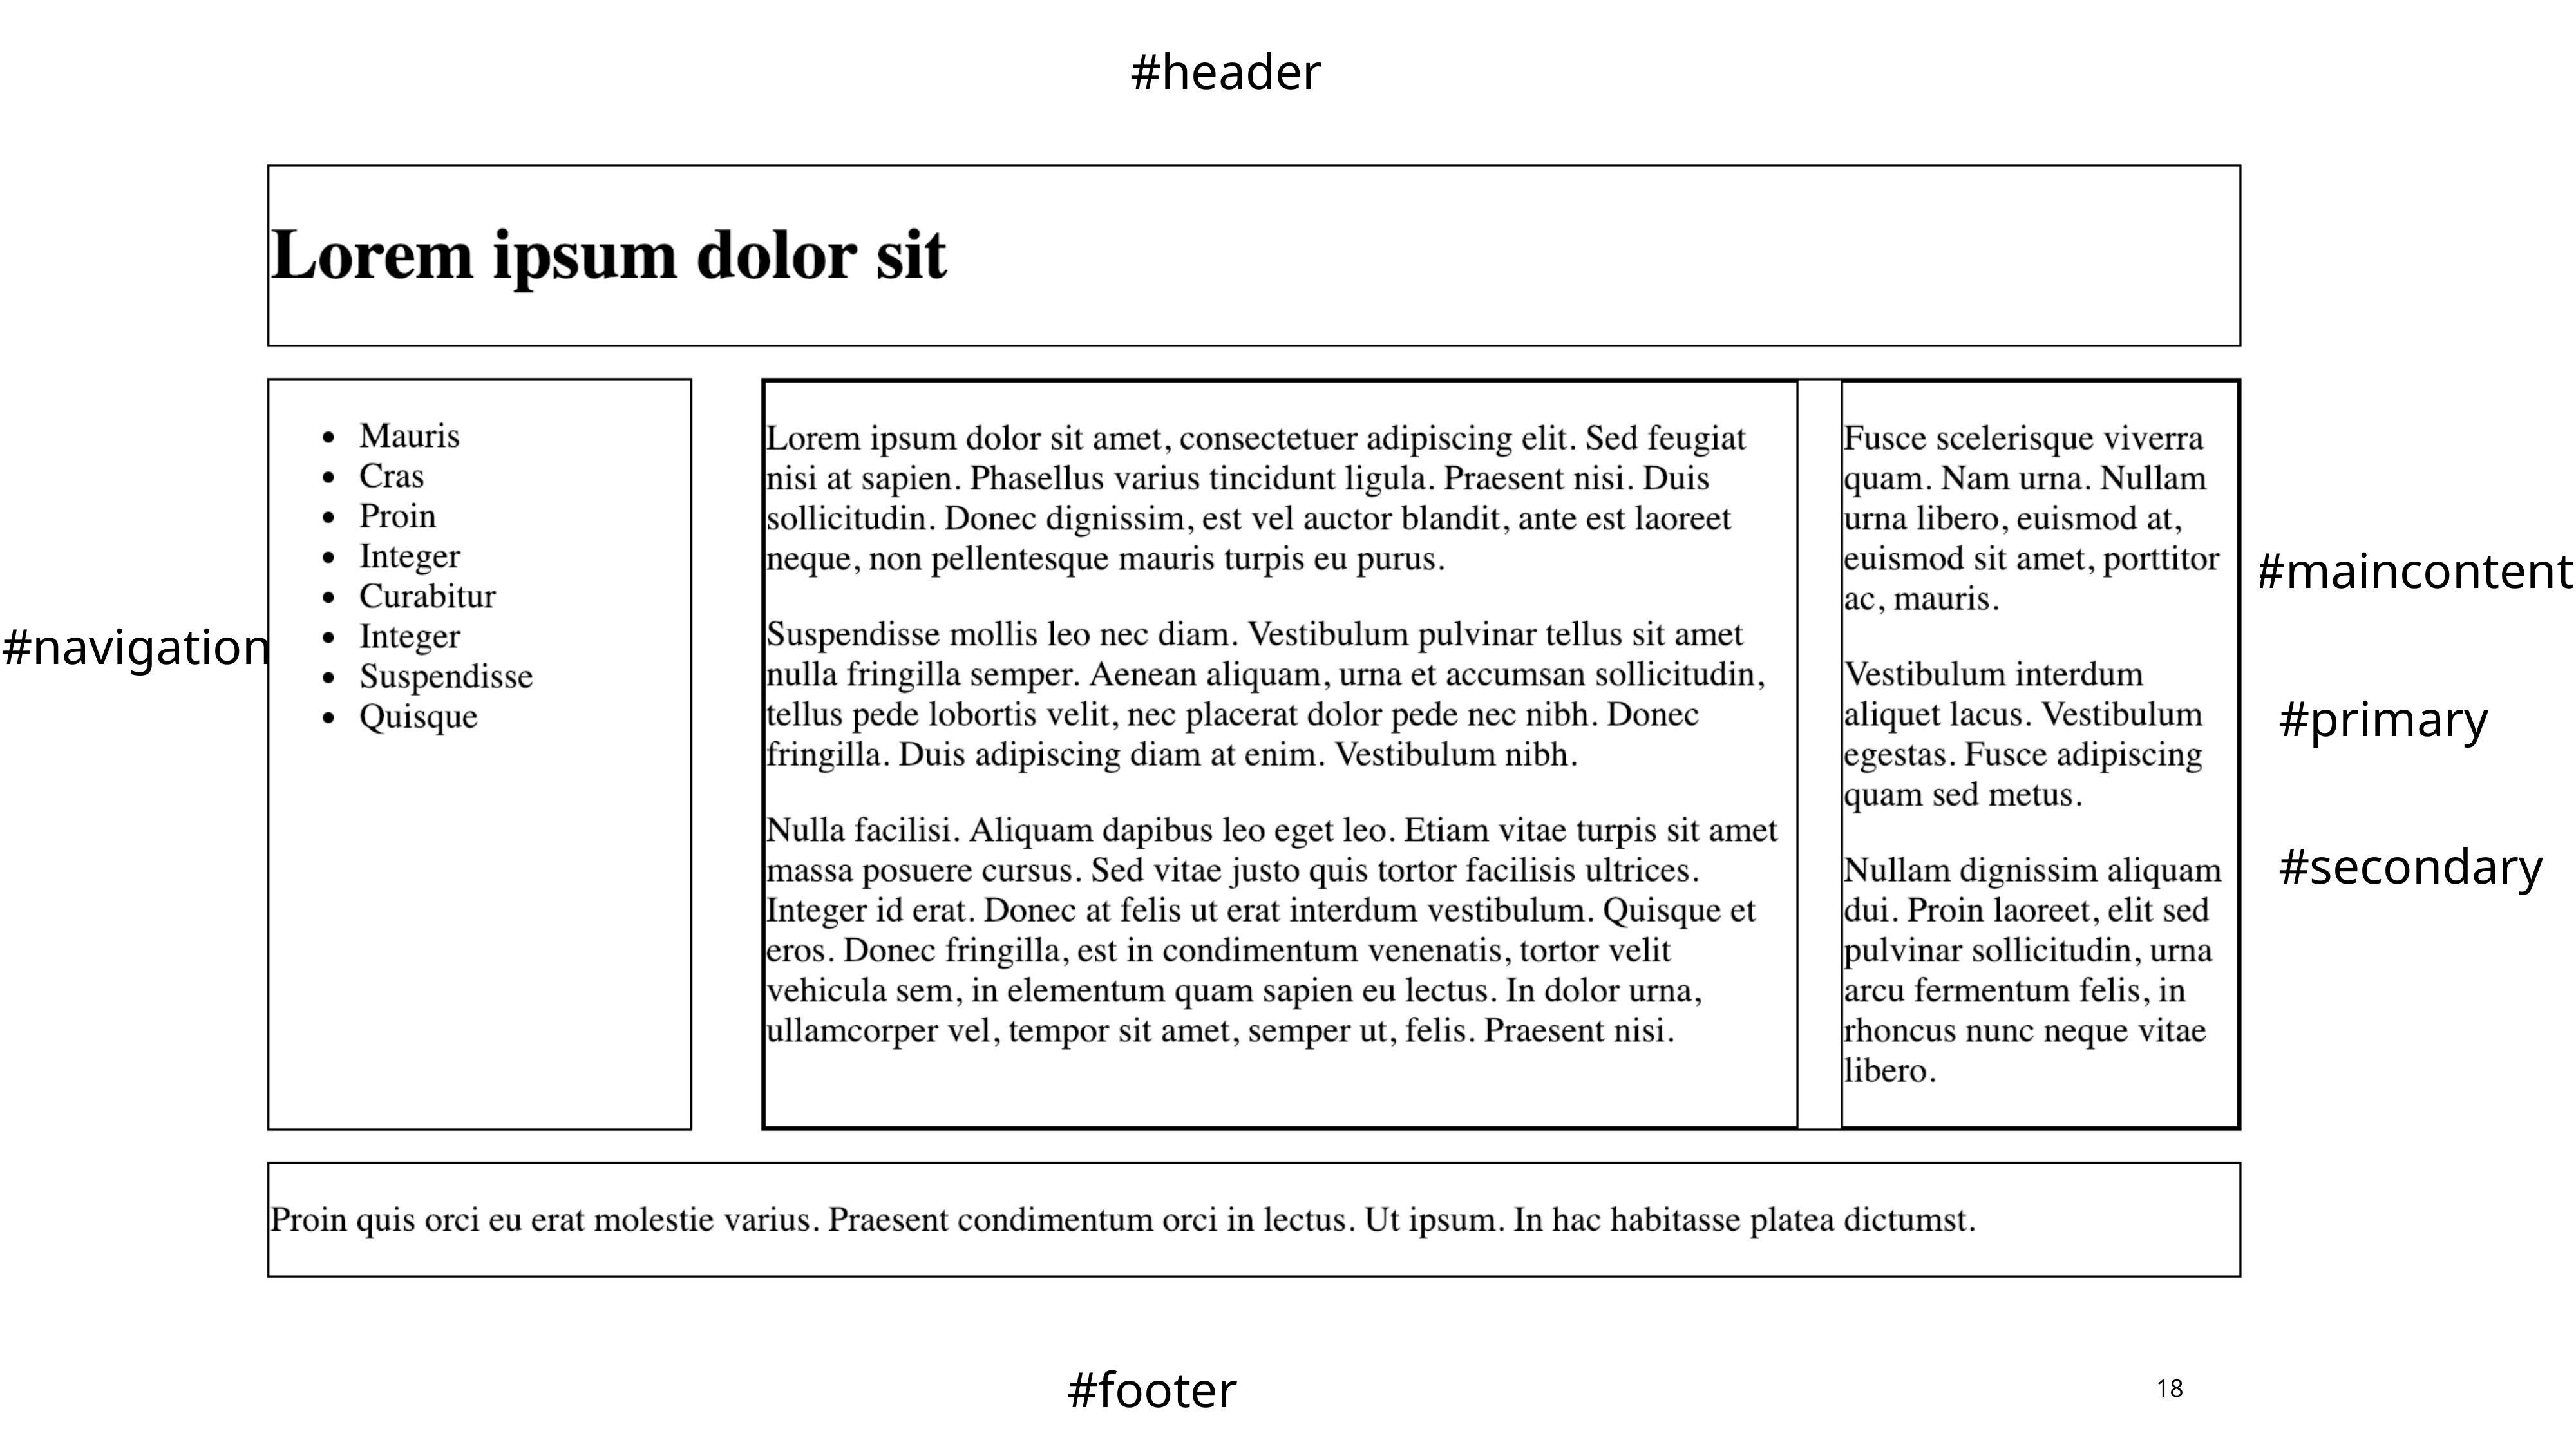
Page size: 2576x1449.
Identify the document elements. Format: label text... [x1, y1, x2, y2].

text_box 18 [2149, 1366, 2191, 1409]
picture [234, 152, 2260, 1304]
text_box #navigation [0, 609, 234, 681]
text_box #footer [1060, 1352, 1245, 1424]
text_box #header [1123, 33, 1330, 106]
list #maincontent #primary #secondary [2260, 236, 2576, 1213]
